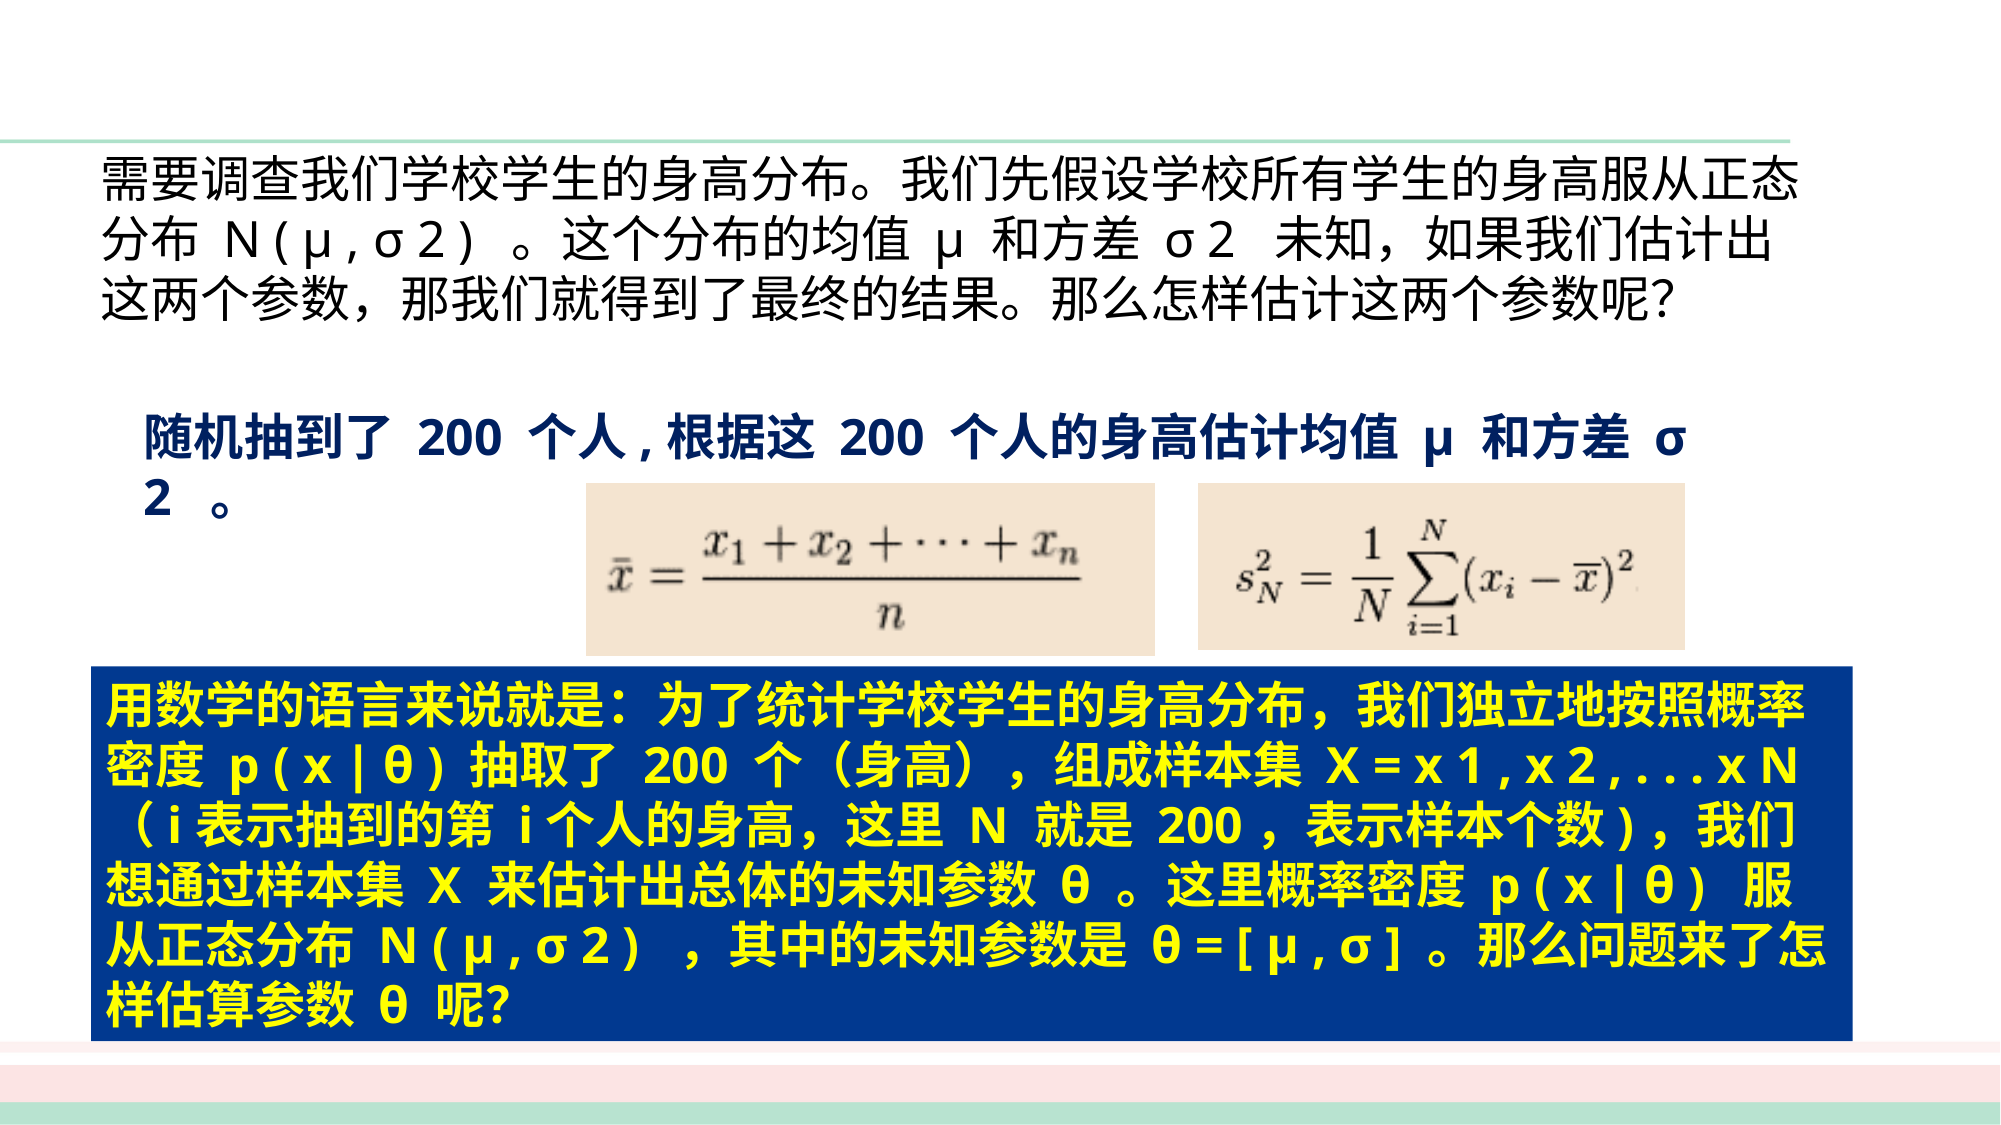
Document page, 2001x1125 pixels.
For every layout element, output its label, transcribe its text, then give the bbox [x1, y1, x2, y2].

text_box 需要调查我们学校学生的身高分布。我们先假设学校所有学生的身高服从正态分布 N ( μ , σ 2 ) 。这个分布的均值 μ 和方差 σ 2 未知，如果我们估计出这两个参数，那我们就得到了最终的结果。那么怎样估计这两个参数呢？ [85, 140, 1826, 396]
text_box 随机抽到了 200 个人,根据这 200 个人的身高估计均值 μ 和方差 σ 2 。 [129, 397, 1782, 593]
text_box 用数学的语言来说就是：为了统计学校学生的身高分布，我们独立地按照概率密度 p ( x ∣ θ ) 抽取了 200 个（身高），组成样本集 X = x 1 , x 2 , . . . x N （i​表示抽到的第 i个人的身高，这里 N 就是 200，表示样本个数)，我们想通过样本集 X 来估计出总体的未知参数 θ 。这里概率密度 p ( x ∣ θ ) 服从正态分布 N ( μ , σ 2 ) ，其中的未知参数是 θ = [ μ , σ ] 。那么问题来了怎样估算参数 θ 呢？ [91, 666, 1853, 1042]
picture [0, 0, 2001, 1125]
